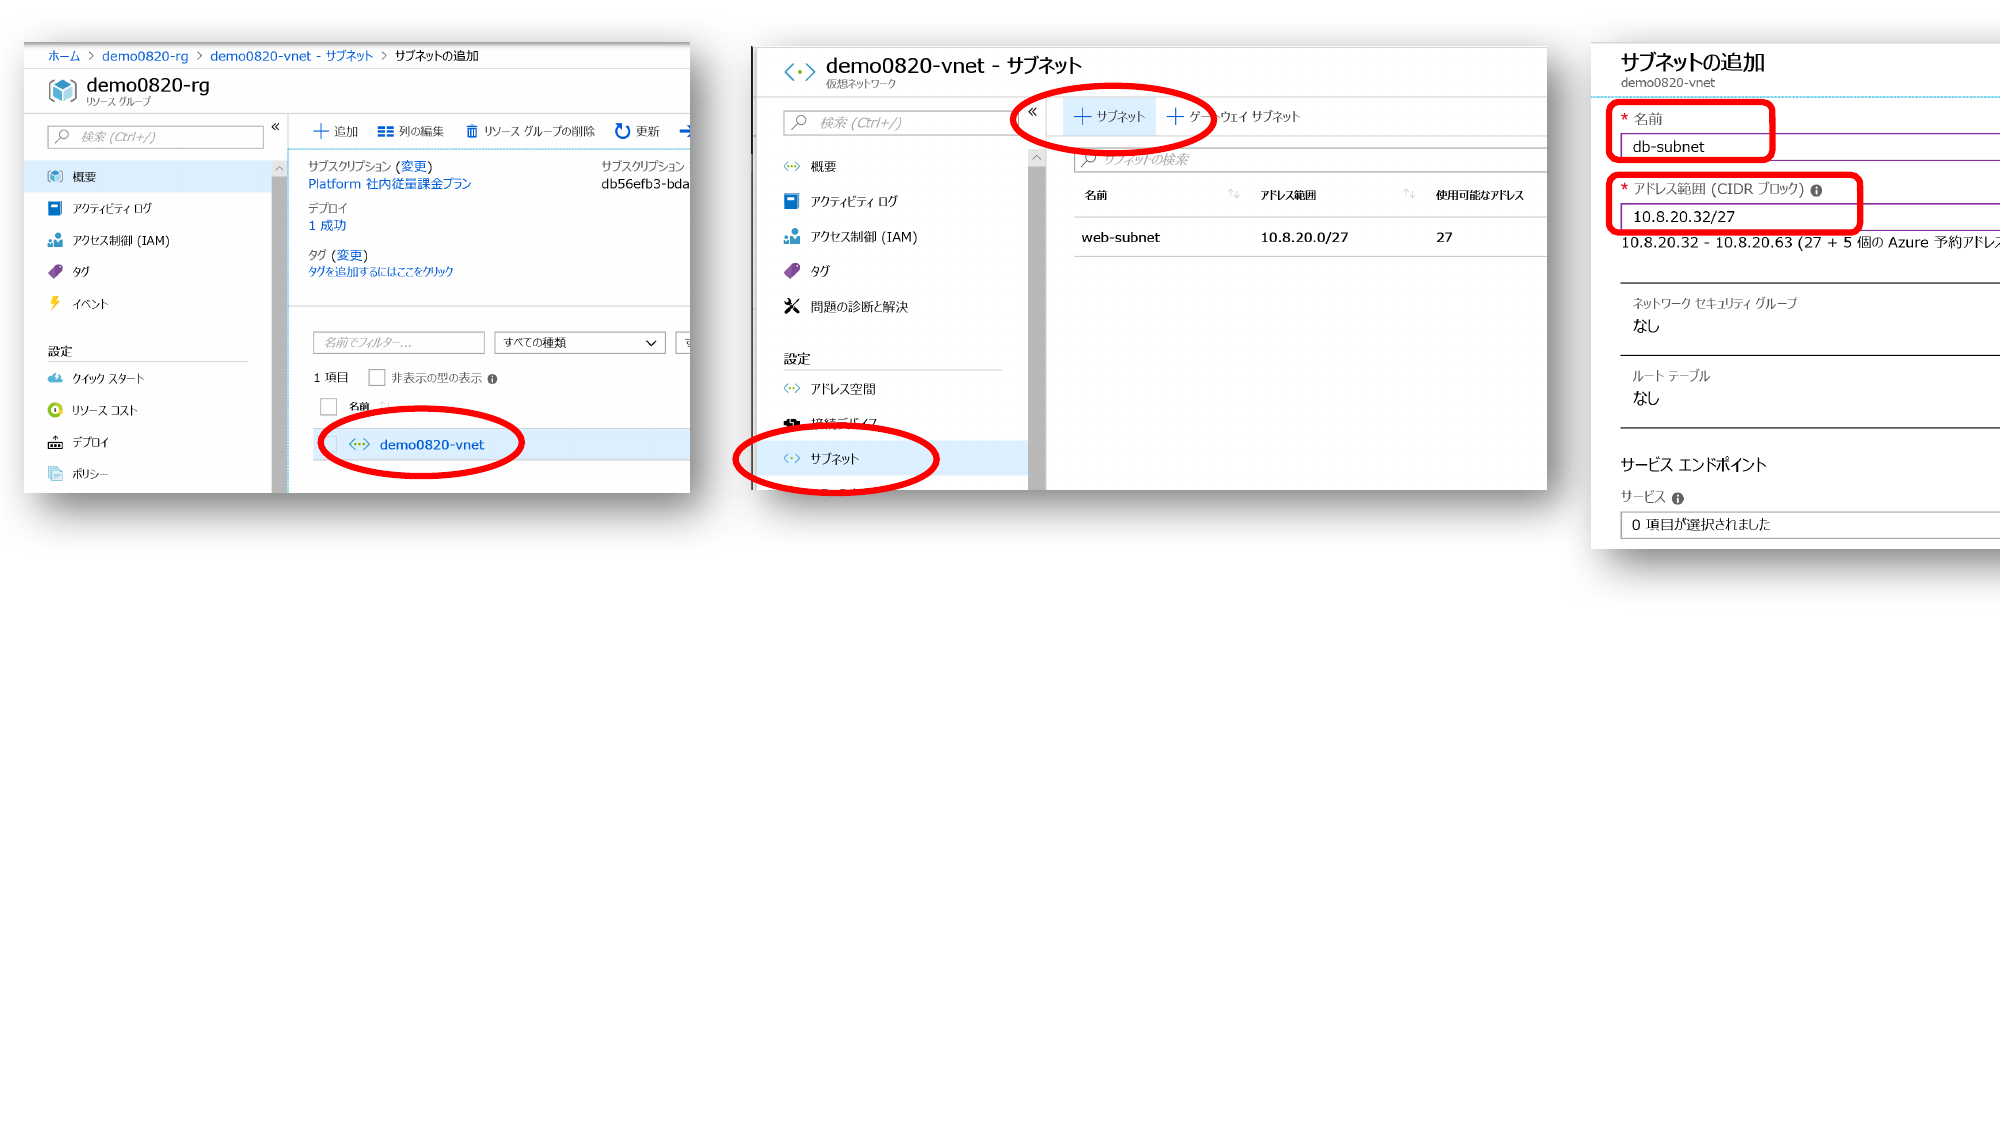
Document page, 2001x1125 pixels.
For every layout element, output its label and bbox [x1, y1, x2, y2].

picture [1591, 42, 2000, 549]
text_box [788, 490, 884, 495]
text_box [734, 440, 751, 479]
picture [751, 46, 1547, 490]
picture [24, 42, 690, 493]
